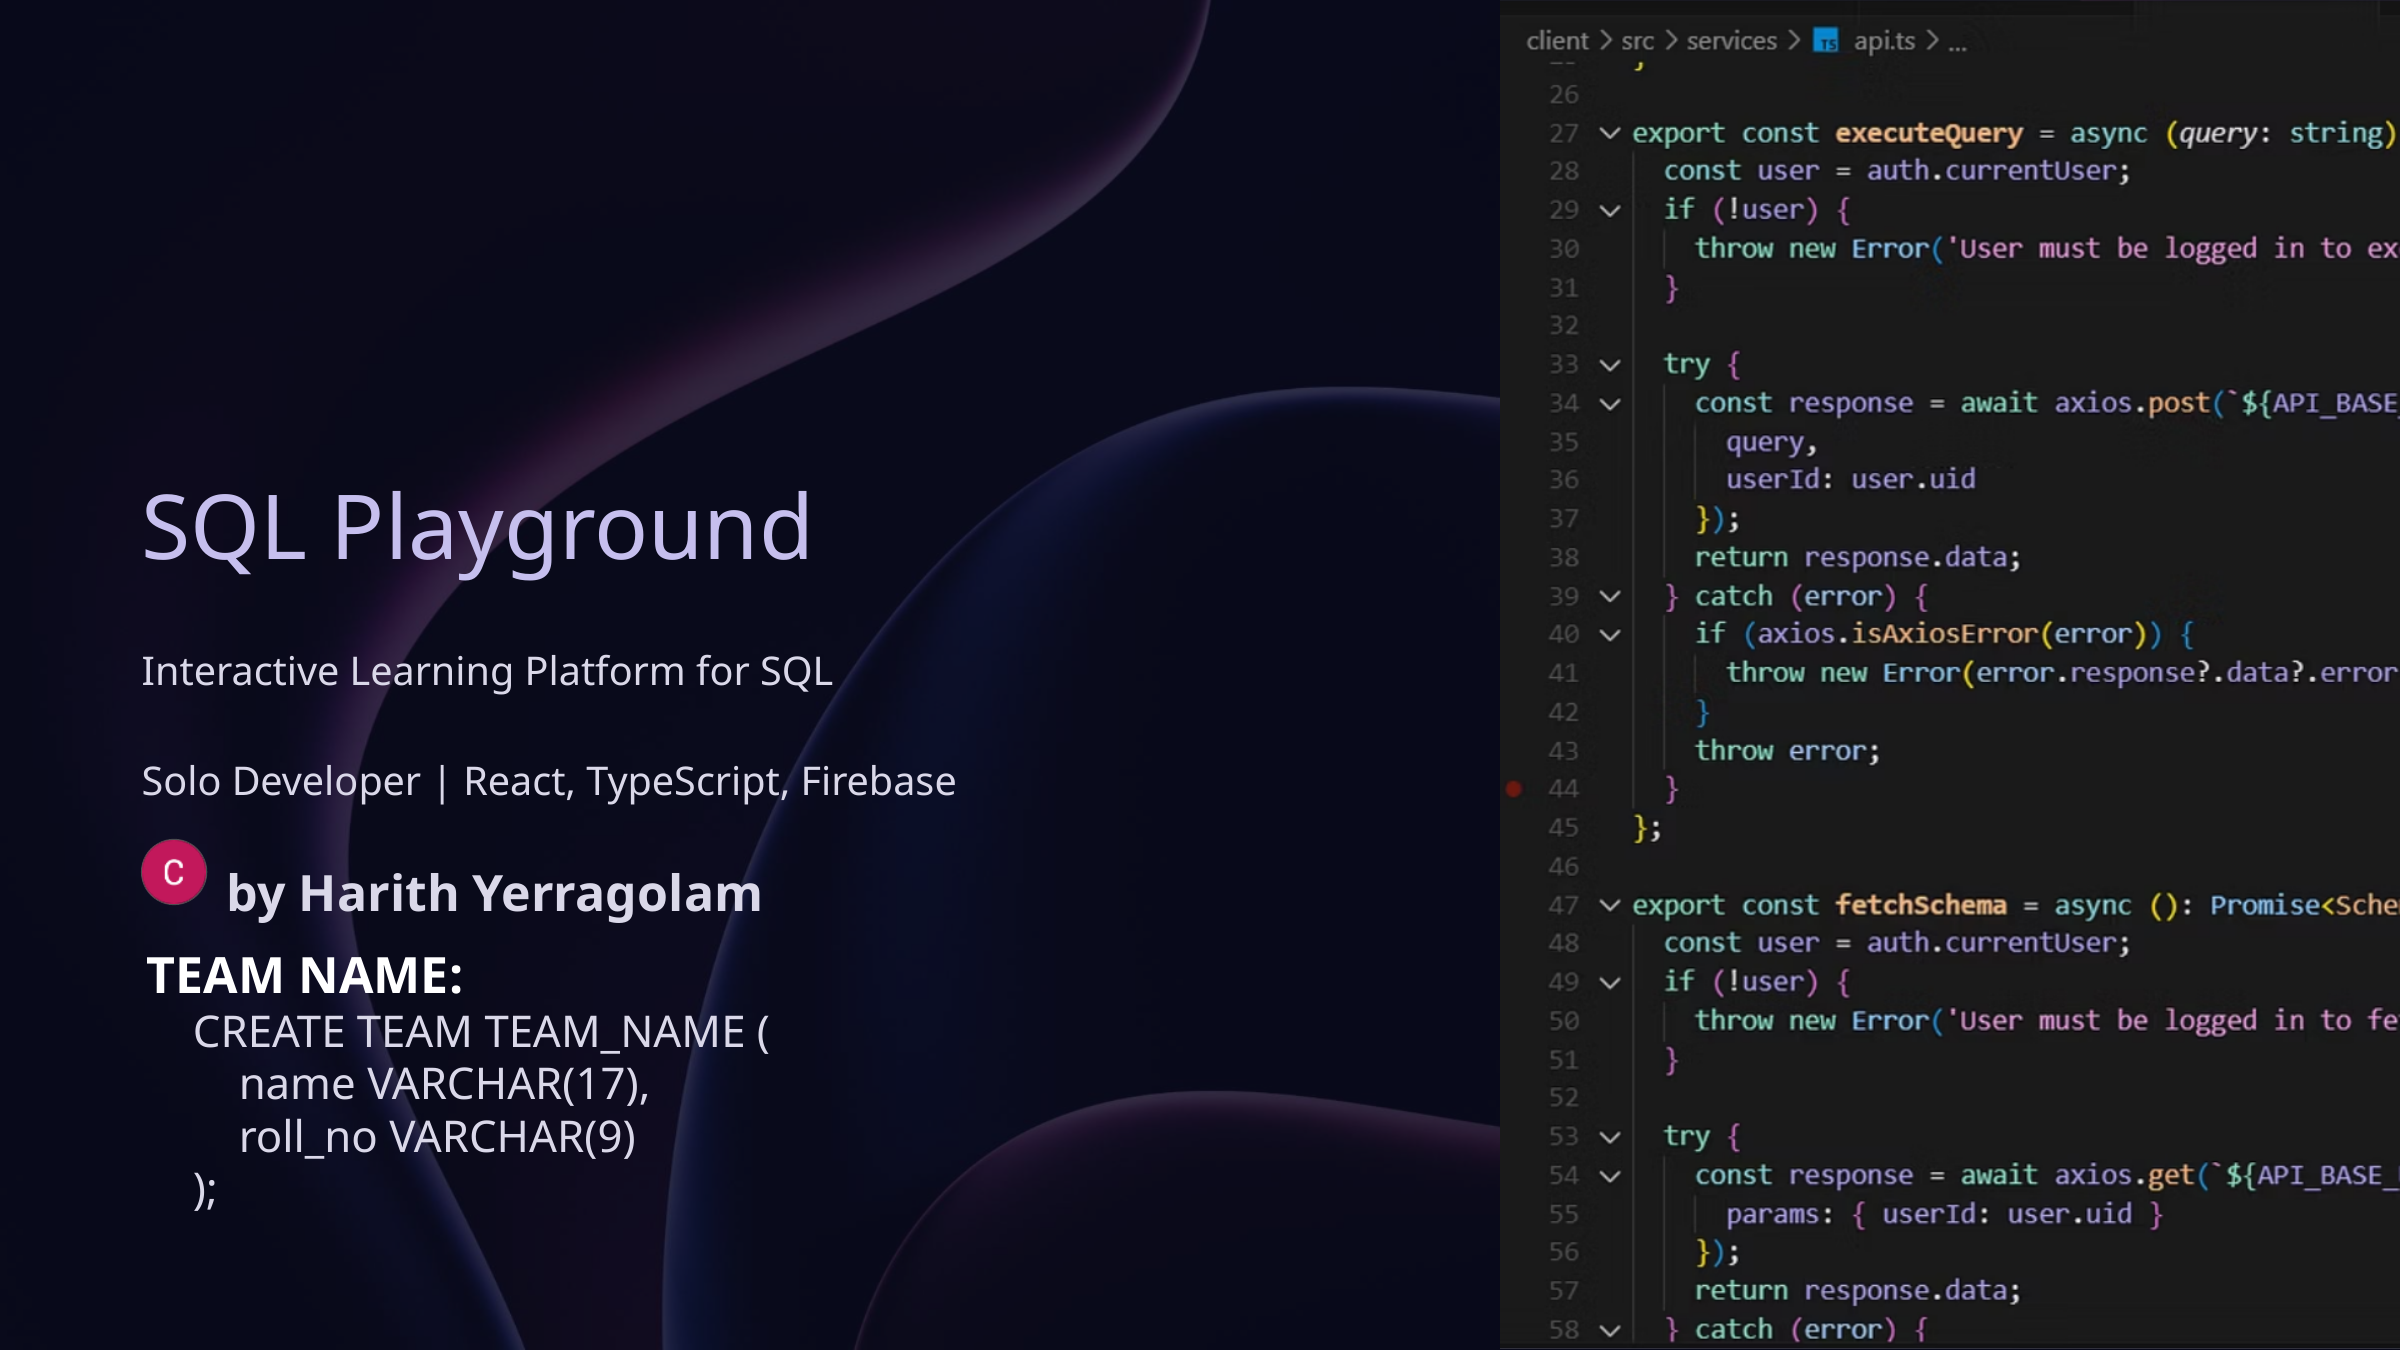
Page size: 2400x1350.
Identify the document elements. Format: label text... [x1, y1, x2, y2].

text_box Solo Developer | React, TypeScript, Firebase [141, 726, 1359, 791]
text_box SQL Playground [141, 442, 1042, 556]
text_box TEAM NAME: CREATE TEAM TEAM_NAME ( name VARCHAR(17), roll_no VARCHAR(9) ); [131, 928, 912, 1229]
text_box by Harith Yerragolam [226, 836, 1014, 908]
text_box Interactive Learning Platform for SQL [141, 615, 1359, 681]
picture [1499, 0, 2400, 1350]
picture [142, 840, 206, 904]
